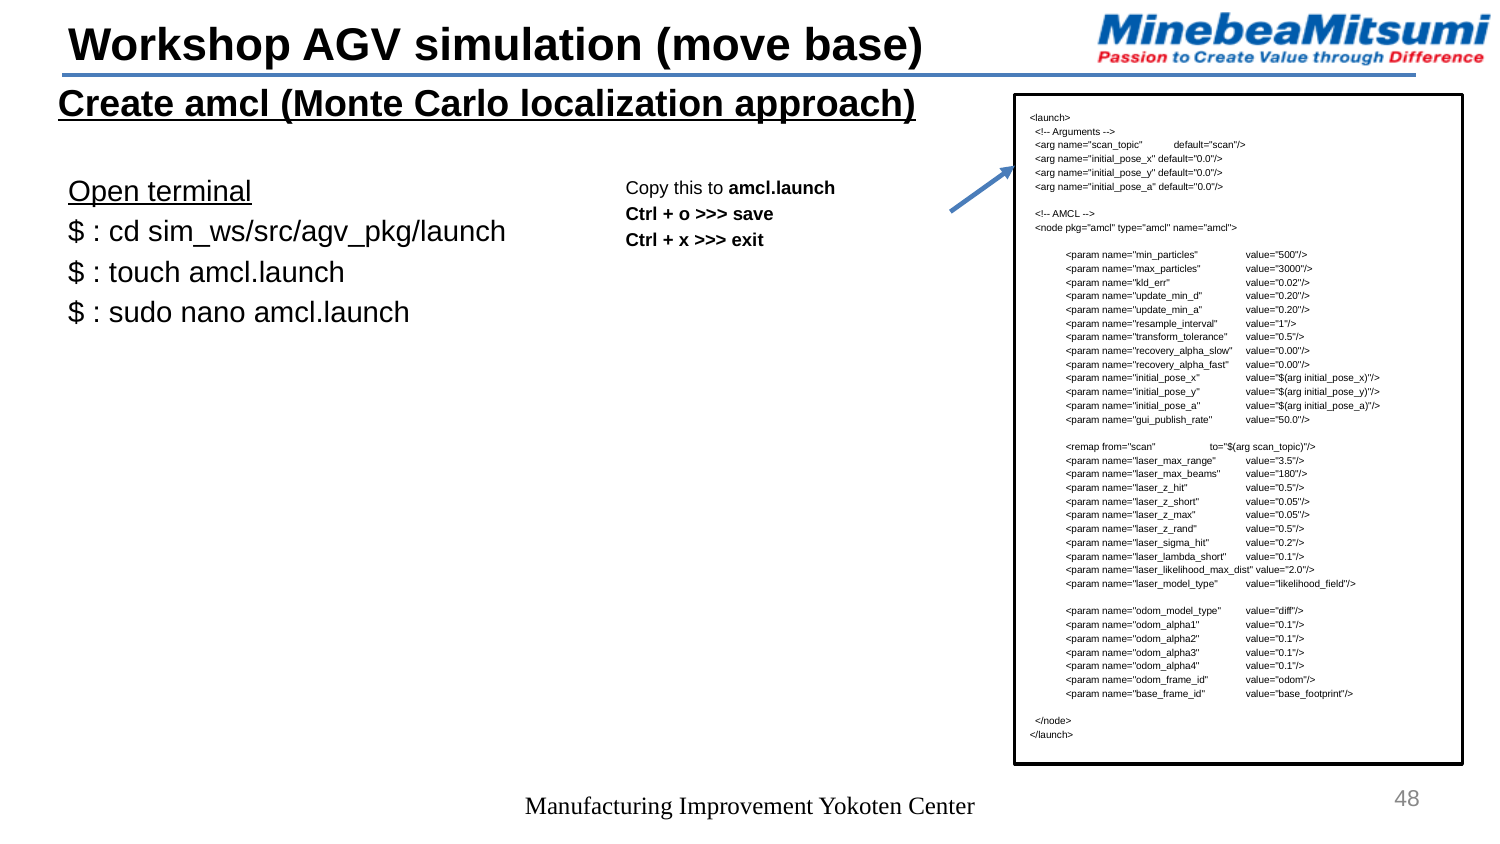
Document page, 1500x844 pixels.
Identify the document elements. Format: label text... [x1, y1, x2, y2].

text_box Create amcl (Monte Carlo localization approach) [42, 64, 976, 140]
picture [1095, 1, 1498, 68]
footer Manufacturing Improvement Yokoten Center [461, 782, 1039, 827]
text_box <launch> <!-- Arguments --> <arg name="scan_topic" default="scan"/> <arg name="initial_pose_x" default="0.0"/> <arg name="initial_pose_y" default="0.0"/> <arg name="initial_pose_a" default="0.0"/> <!-- AMCL --> <node pkg="amcl" type="amcl" name="amcl"> <param name="min_particles" value="500"/> <param name="max_particles" value="3000"/> <param name="kld_err" value="0.02"/> <param name="update_min_d" value="0.20"/> <param name="update_min_a" value="0.20"/> <param name="resample_interval" value="1"/> <param name="transform_tolerance" value="0.5"/> <param name="recovery_alpha_slow" value="0.00"/> <param name="recovery_alpha_fast" value="0.00"/> <param name="initial_pose_x" value="$(arg initial_pose_x)"/> <param name="initial_pose_y" value="$(arg initial_pose_y)"/> <param name="initial_pose_a" value="$(arg initial_pose_a)"/> <param name="gui_publish_rate" value="50.0"/> <remap from="scan" to="$(arg scan_topic)"/> <param name="laser_max_range" value="3.5"/> <param name="laser_max_beams" value="180"/> <param name="laser_z_hit" value="0.5"/> <param name="laser_z_short" value="0.05"/> <param name="laser_z_max" value="0.05"/> <param name="laser_z_rand" value="0.5"/> <param name="laser_sigma_hit" value="0.2"/> <param name="laser_lambda_short" value="0.1"/> <param name="laser_likelihood_max_dist" value="2.0"/> <param name="laser_model_type" value="likelihood_field"/> <param name="odom_model_type" value="diff"/> <param name="odom_alpha1" value="0.1"/> <param name="odom_alpha2" value="0.1"/> <param name="odom_alpha3" value="0.1"/> <param name="odom_alpha4" value="0.1"/> <param name="odom_frame_id" value="odom"/> <param name="base_frame_id" value="base_footprint"/> </node> </launch> [1014, 94, 1463, 764]
text_box Open terminal $ : cd sim_ws/src/agv_pkg/launch $ : touch amcl.launch $ : sudo nano amcl.launch [53, 152, 598, 345]
text_box Workshop AGV simulation (move base) [53, 0, 976, 64]
text_box Copy this to amcl.launch Ctrl + o >>> save Ctrl + x >>> exit [610, 157, 951, 266]
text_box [950, 165, 1016, 212]
slide_number 48 [1083, 774, 1434, 820]
